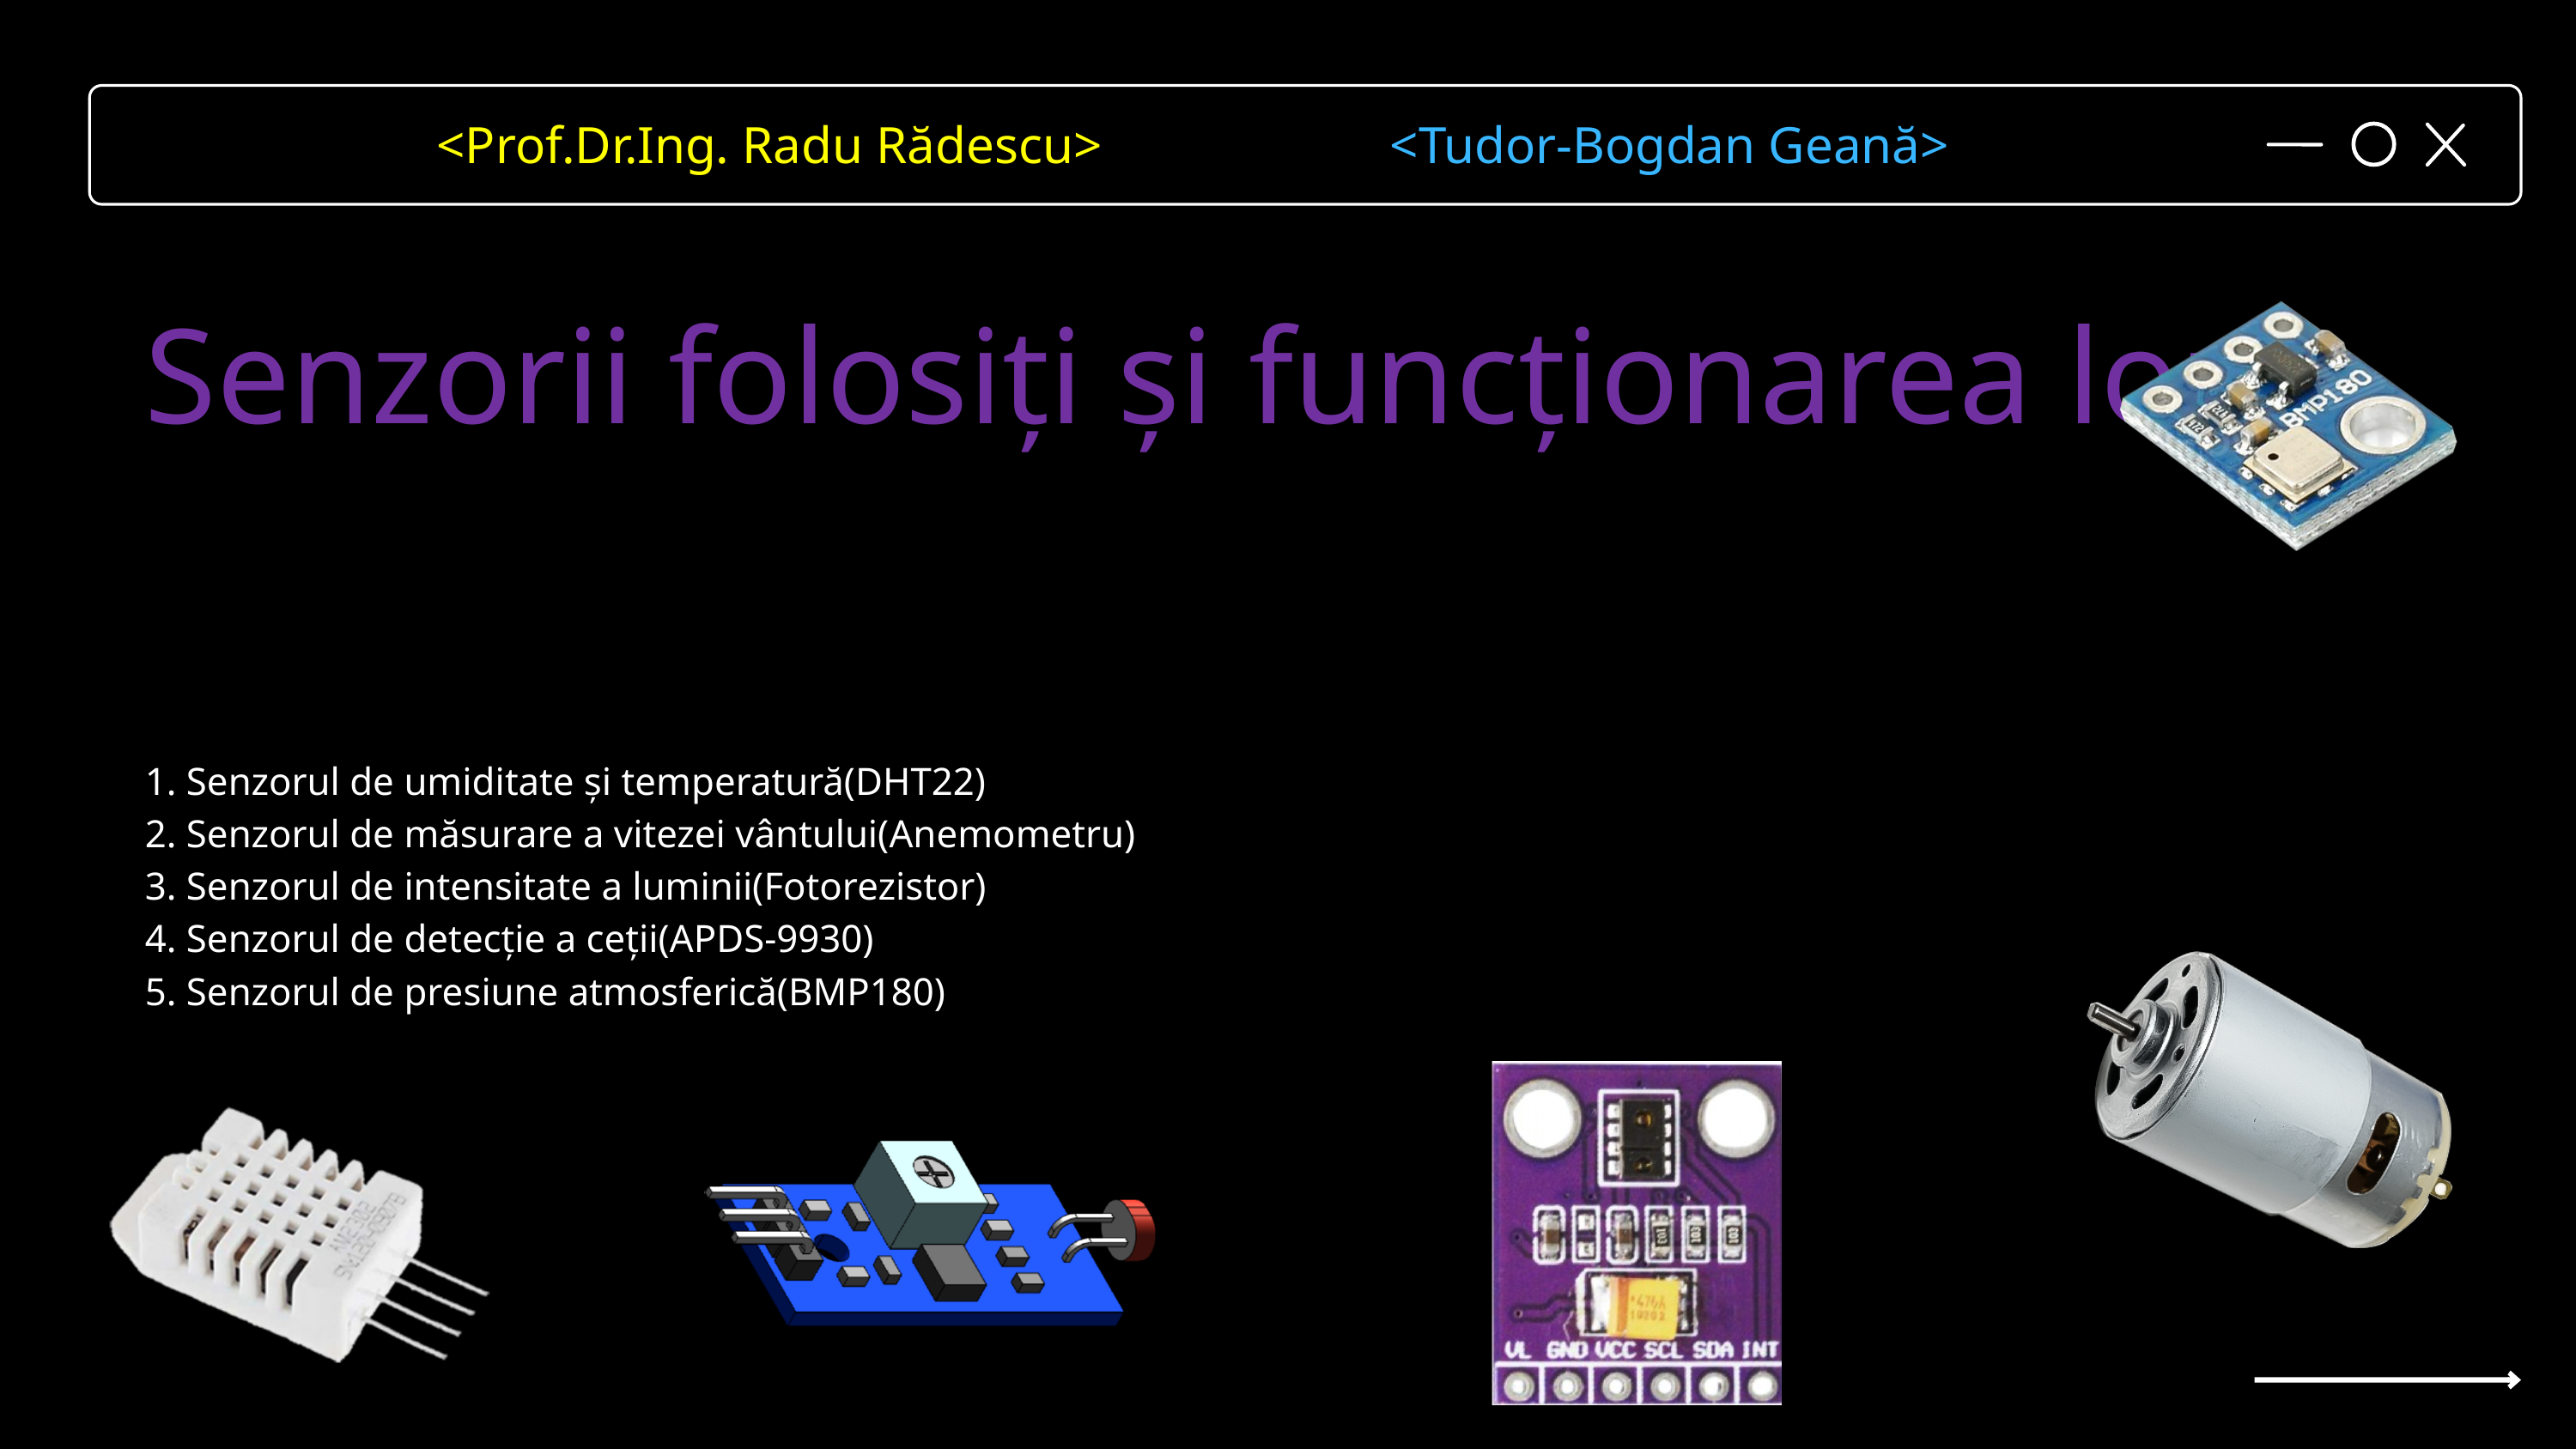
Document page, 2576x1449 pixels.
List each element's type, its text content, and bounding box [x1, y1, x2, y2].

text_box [88, 85, 2522, 205]
picture [94, 1086, 508, 1380]
text_box 1. Senzorul de umiditate și temperatură(DHT22) 2. Senzorul de măsurare a vitezei vântului(Anemometru) 3. Senzorul de intensitate a luminii(Fotorezistor) 4. Senzorul de detecție a ceții(APDS-9930) 5. Senzorul de presiune atmosferică(BMP180) [144, 749, 1406, 1013]
picture [629, 933, 1231, 1449]
text_box [2254, 1373, 2521, 1386]
picture [1465, 1061, 1809, 1405]
picture [2004, 913, 2533, 1274]
text_box Senzorii folosiți și funcționarea lor [144, 266, 2576, 451]
picture [2101, 277, 2488, 598]
